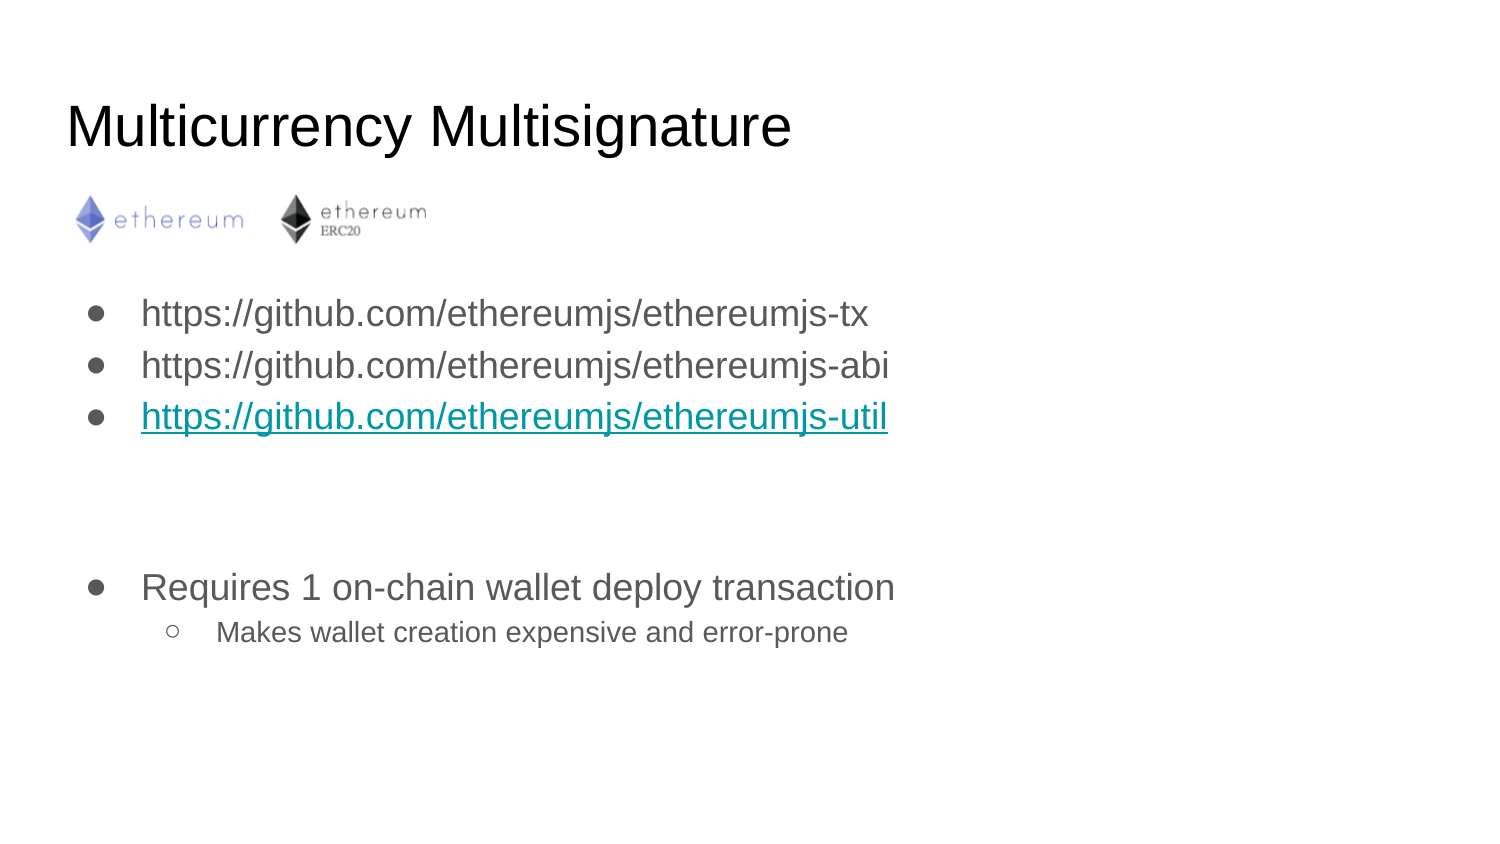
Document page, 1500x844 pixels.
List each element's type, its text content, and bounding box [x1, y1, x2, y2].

list https://github.com/ethereumjs/ethereumjs-tx https://github.com/ethereumjs/ethereumjs-abi https://github.com/ethereumjs/ethereumjs-util Requires 1 on-chain wallet deploy transaction Makes wallet creation expensive and error-prone [51, 189, 1449, 750]
picture [63, 180, 453, 276]
title Multicurrency Multisignature [51, 72, 1449, 167]
